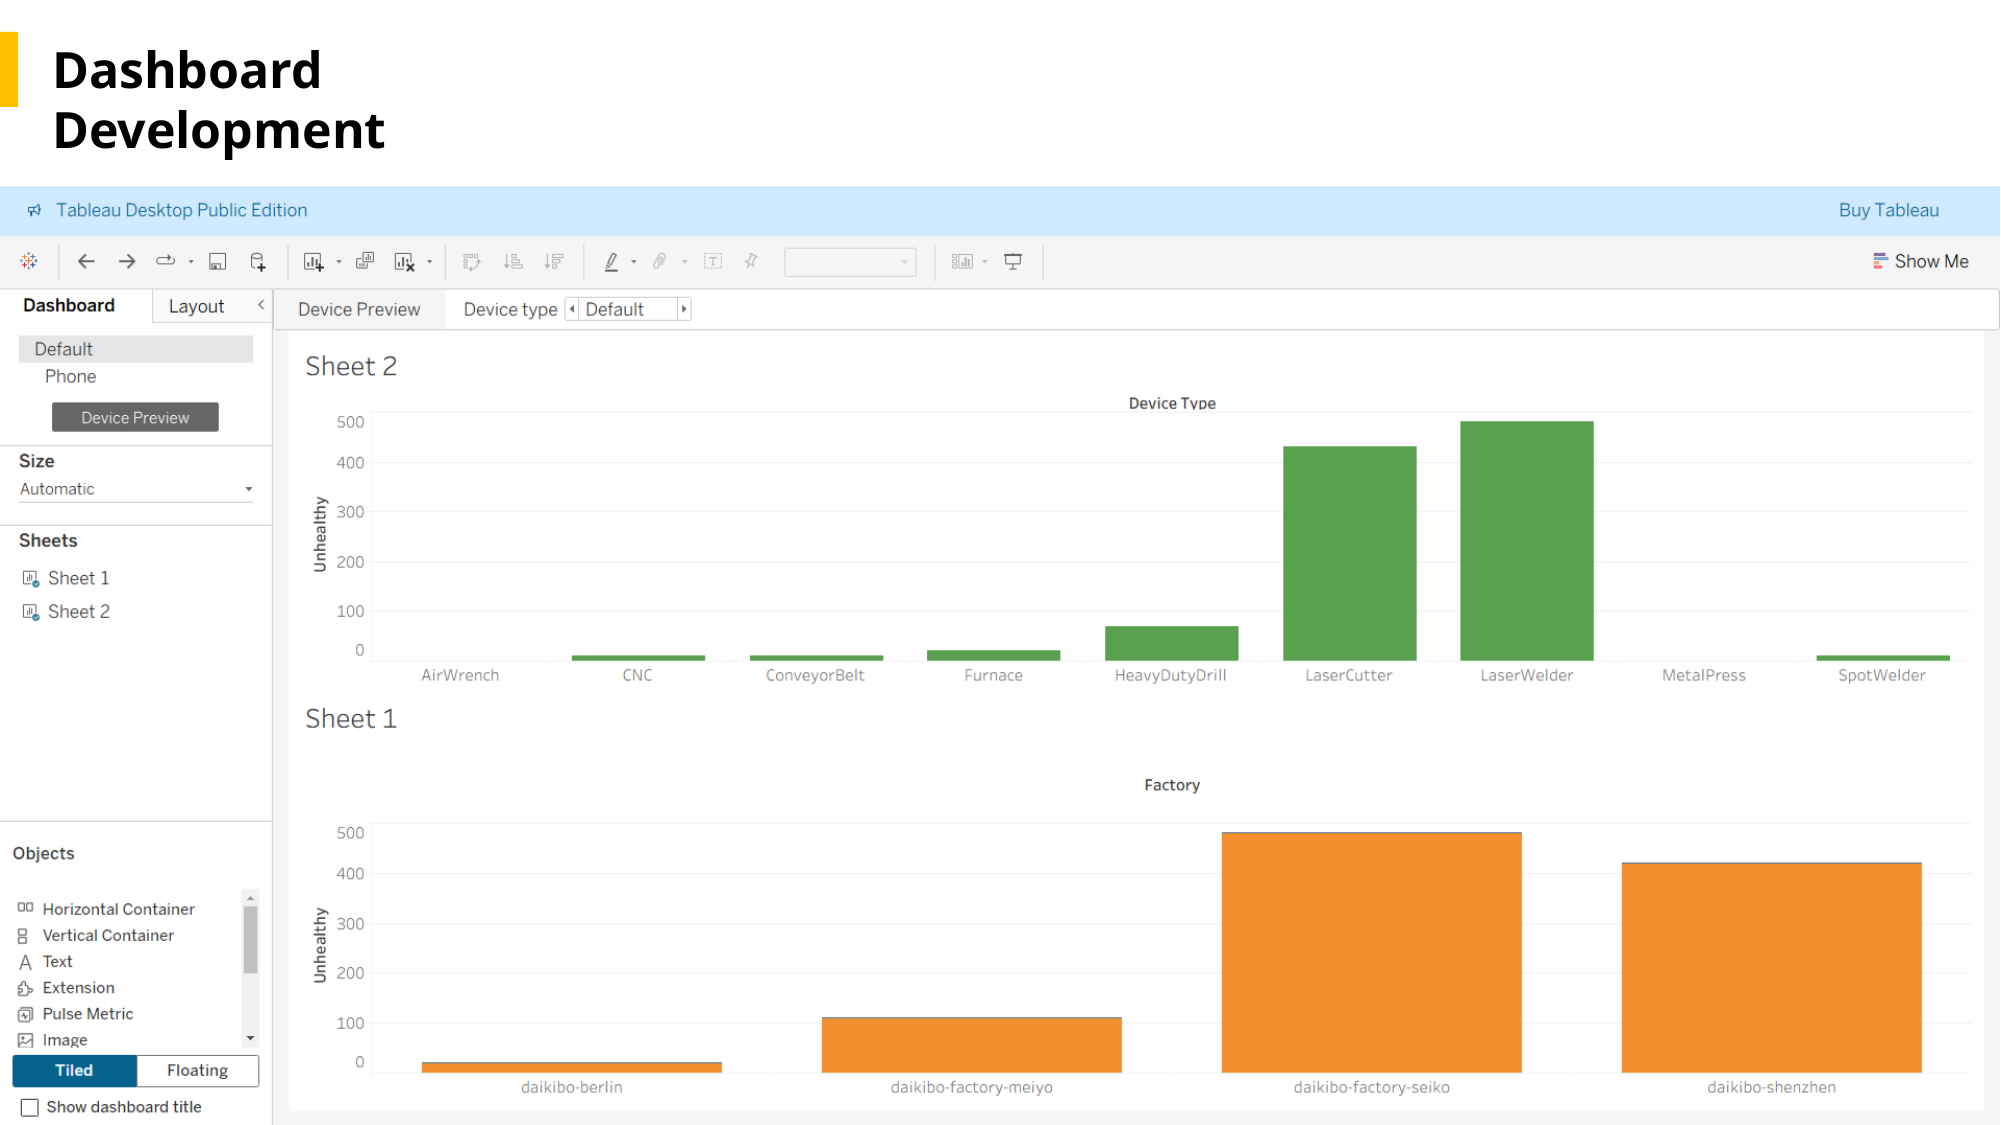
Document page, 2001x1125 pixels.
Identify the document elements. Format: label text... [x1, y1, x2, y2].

text_box Dashboard Development [37, 31, 473, 166]
text_box [0, 31, 19, 108]
picture [0, 186, 2000, 1125]
